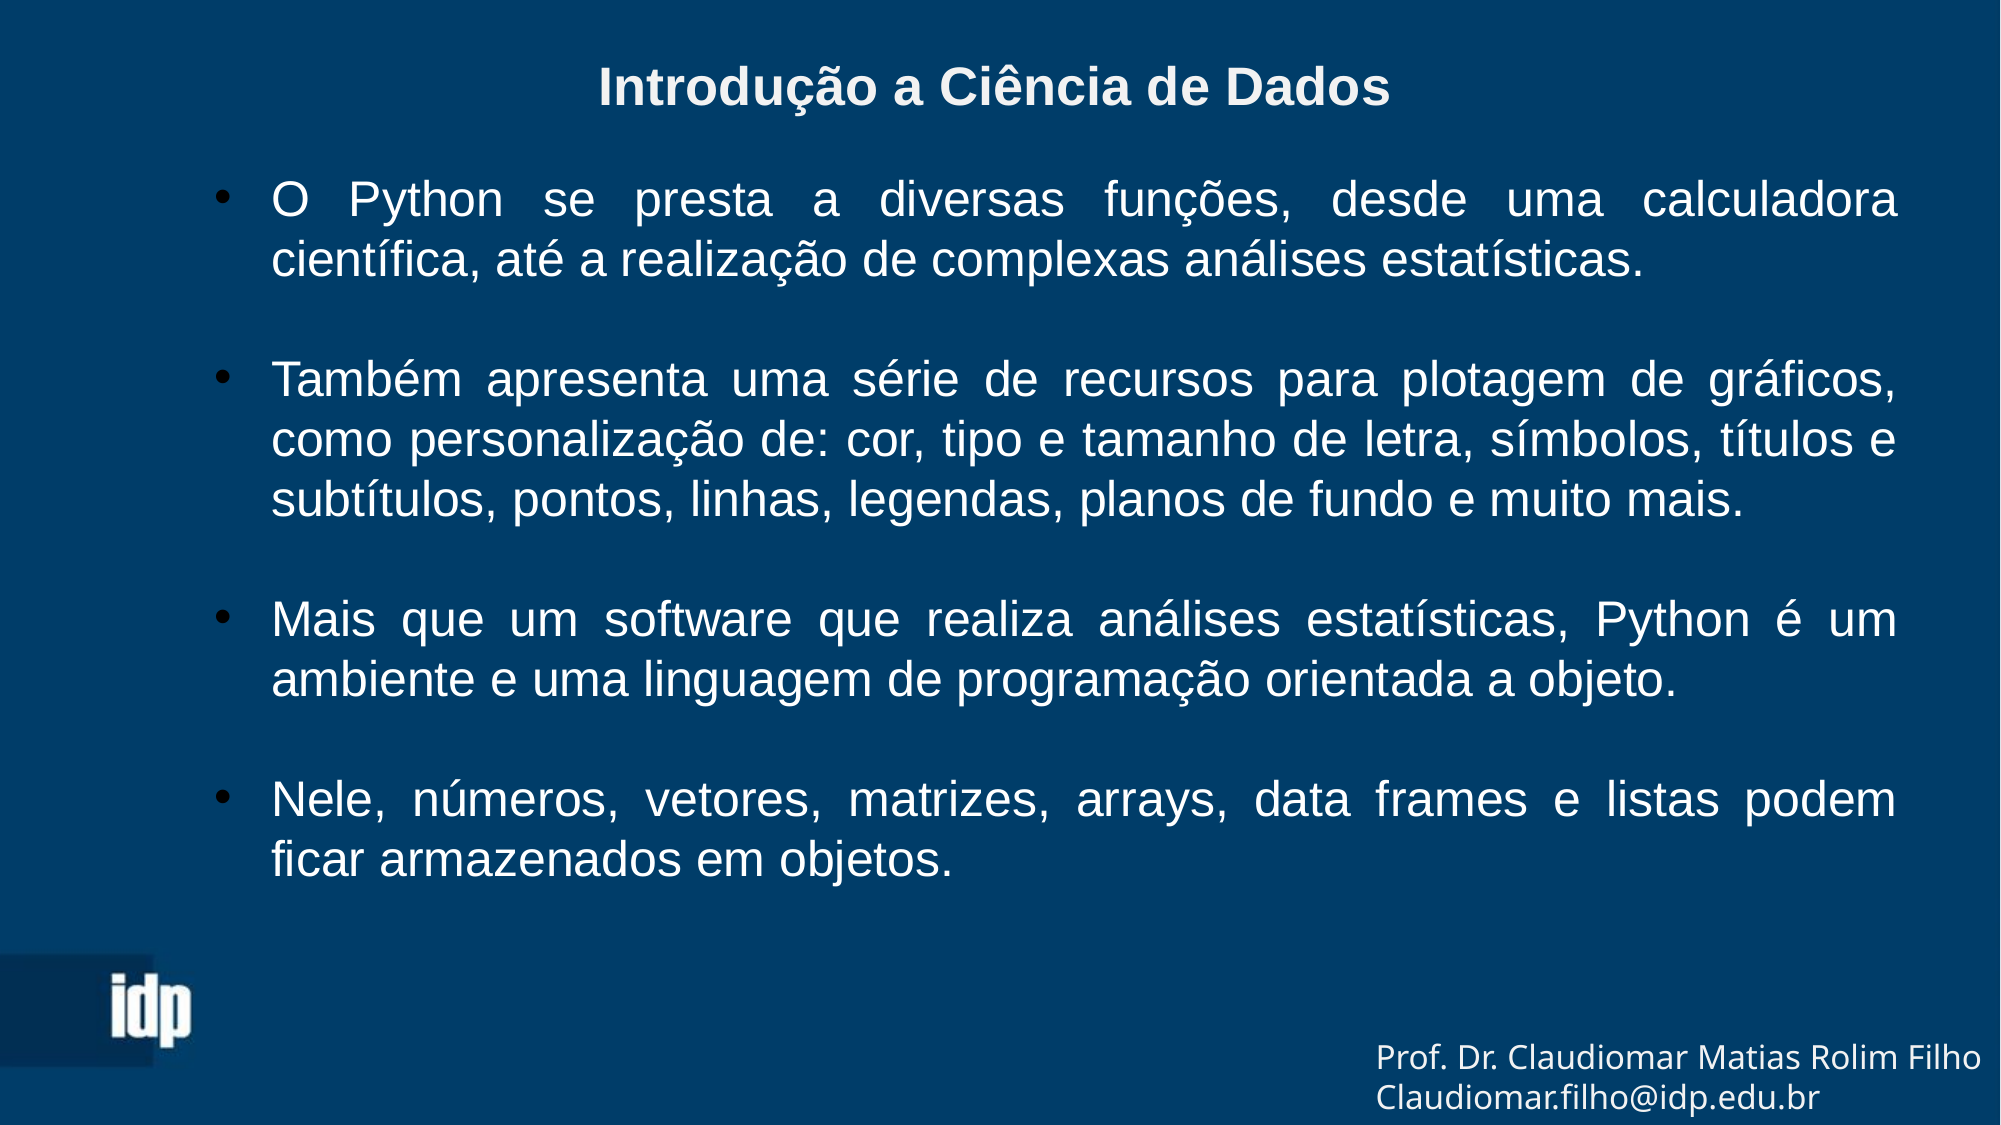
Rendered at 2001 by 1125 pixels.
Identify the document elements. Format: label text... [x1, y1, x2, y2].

text_box O Python se presta a diversas funções, desde uma calculadora científica, até a realização de complexas análises estatísticas. Também apresenta uma série de recursos para plotagem de gráficos, como personalização de: cor, tipo e tamanho de letra, símbolos, títulos e subtítulos, pontos, linhas, legendas, planos de fundo e muito mais. Mais que um software que realiza análises estatísticas, Python é um ambiente e uma linguagem de programação orientada a objeto. Nele, números, vetores, matrizes, arrays, data frames e listas podem ficar armazenados em objetos. [200, 158, 583, 894]
picture [0, 0, 2001, 1125]
text_box Introdução a Ciência de Dados [583, 43, 2000, 902]
text_box Prof. Dr. Claudiomar Matias Rolim Filho Claudiomar.filho@idp.edu.br [1360, 1029, 2000, 1124]
